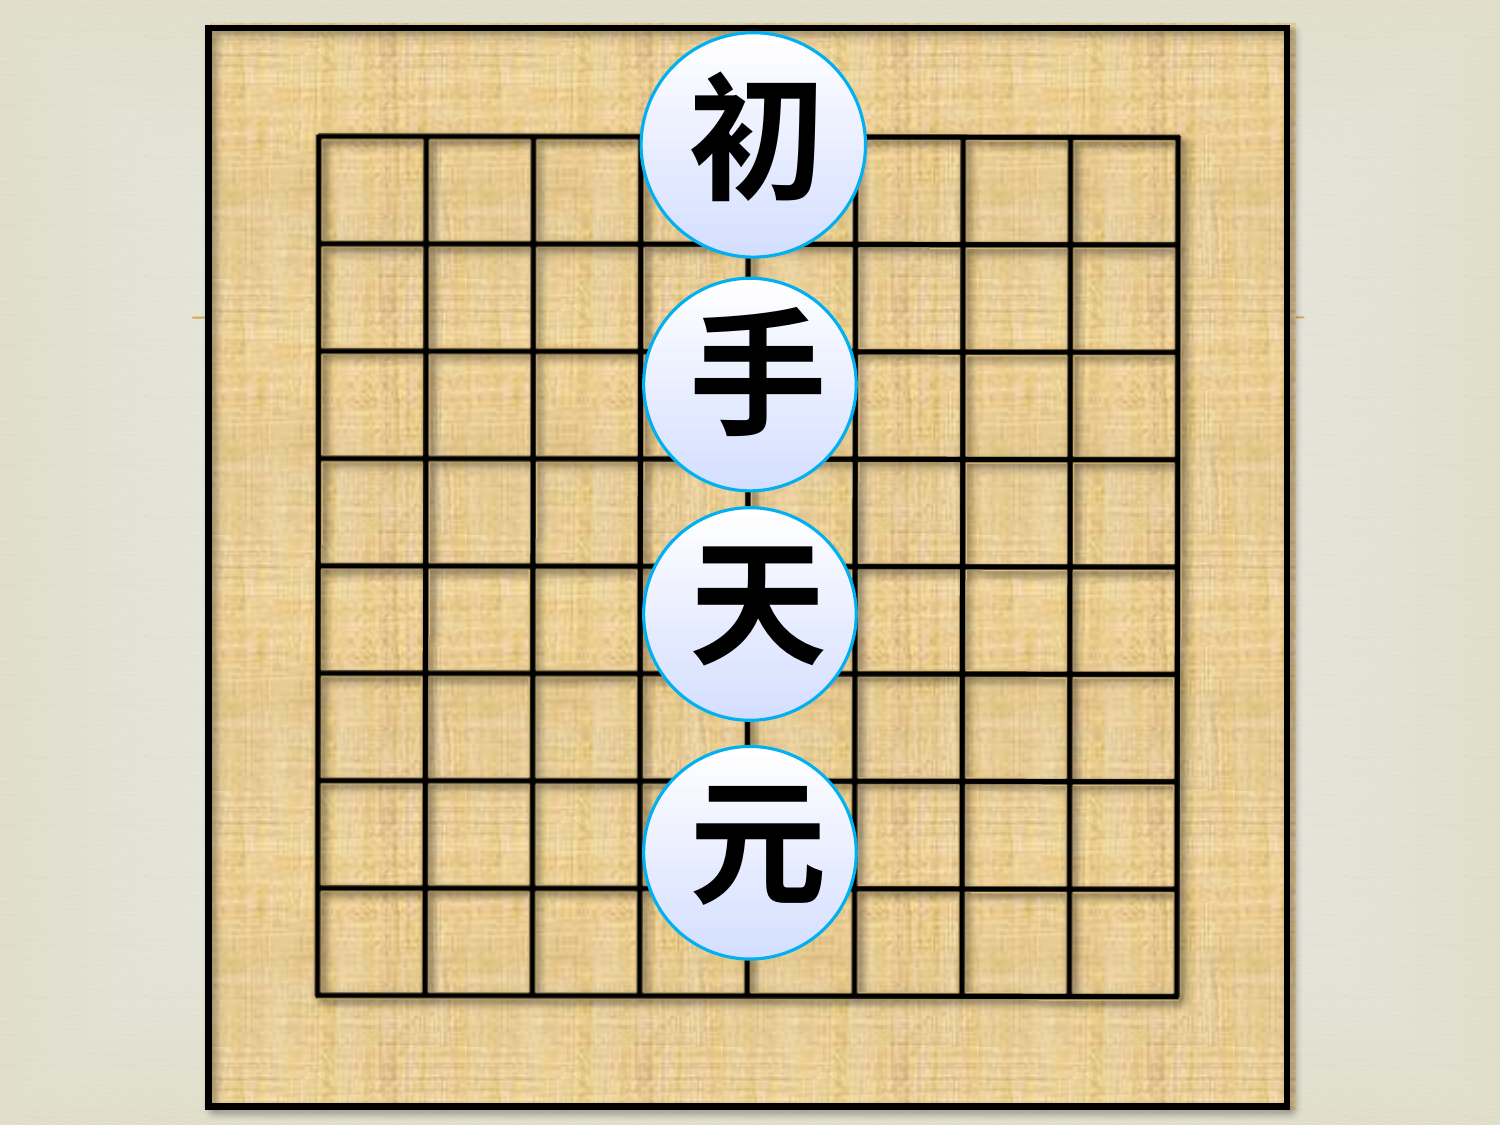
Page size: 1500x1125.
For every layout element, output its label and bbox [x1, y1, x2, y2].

list [211, 30, 1285, 1104]
